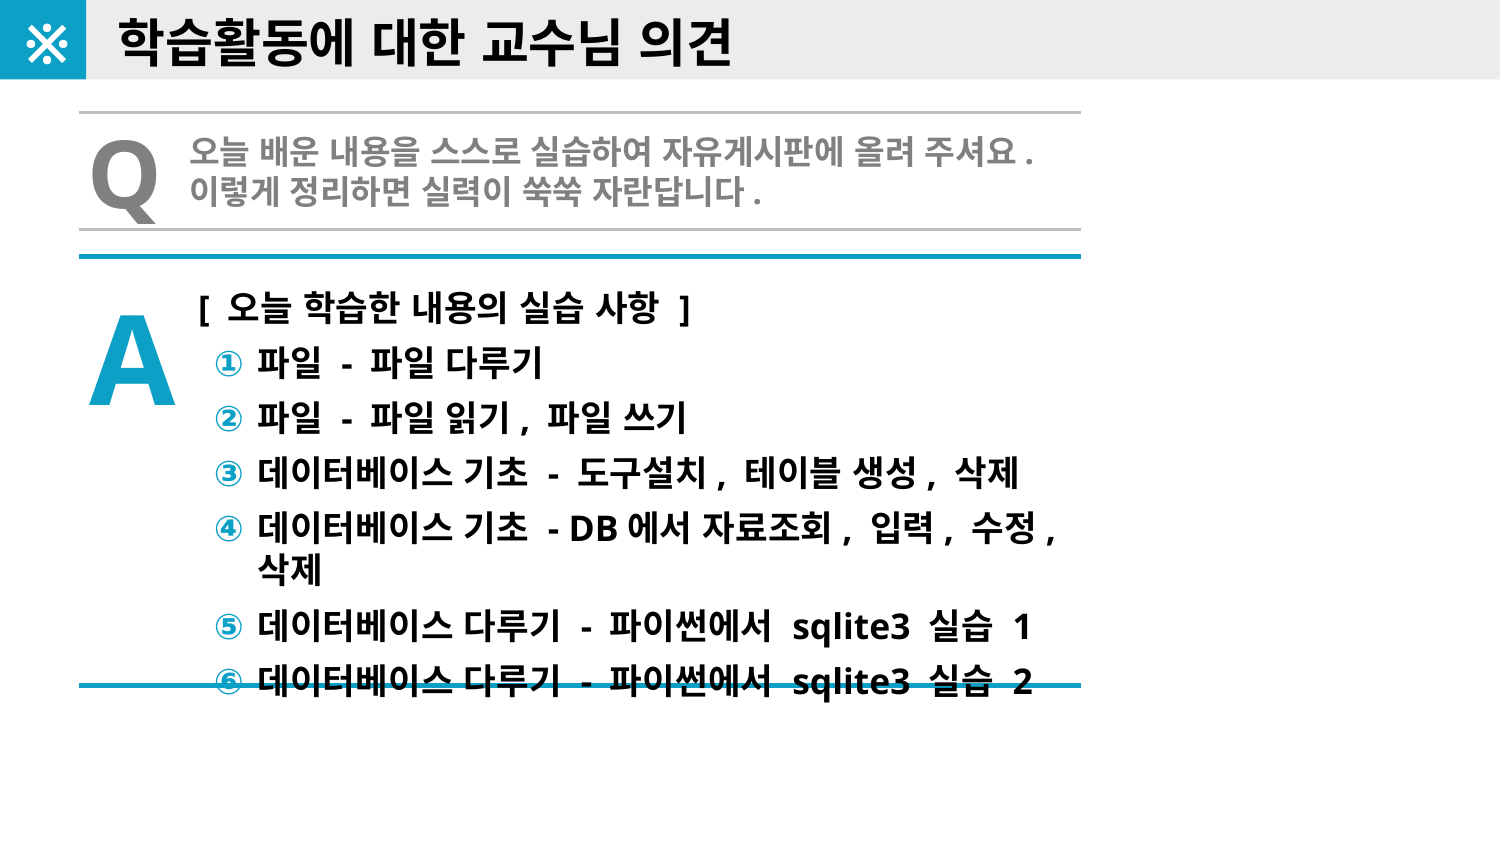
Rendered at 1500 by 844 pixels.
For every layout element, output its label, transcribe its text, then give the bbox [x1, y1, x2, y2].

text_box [68, 256, 1081, 686]
text_box 학습활동에 대한 교수님 의견 [98, 0, 1436, 85]
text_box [65, 103, 1101, 239]
text_box ※ [0, 0, 98, 86]
